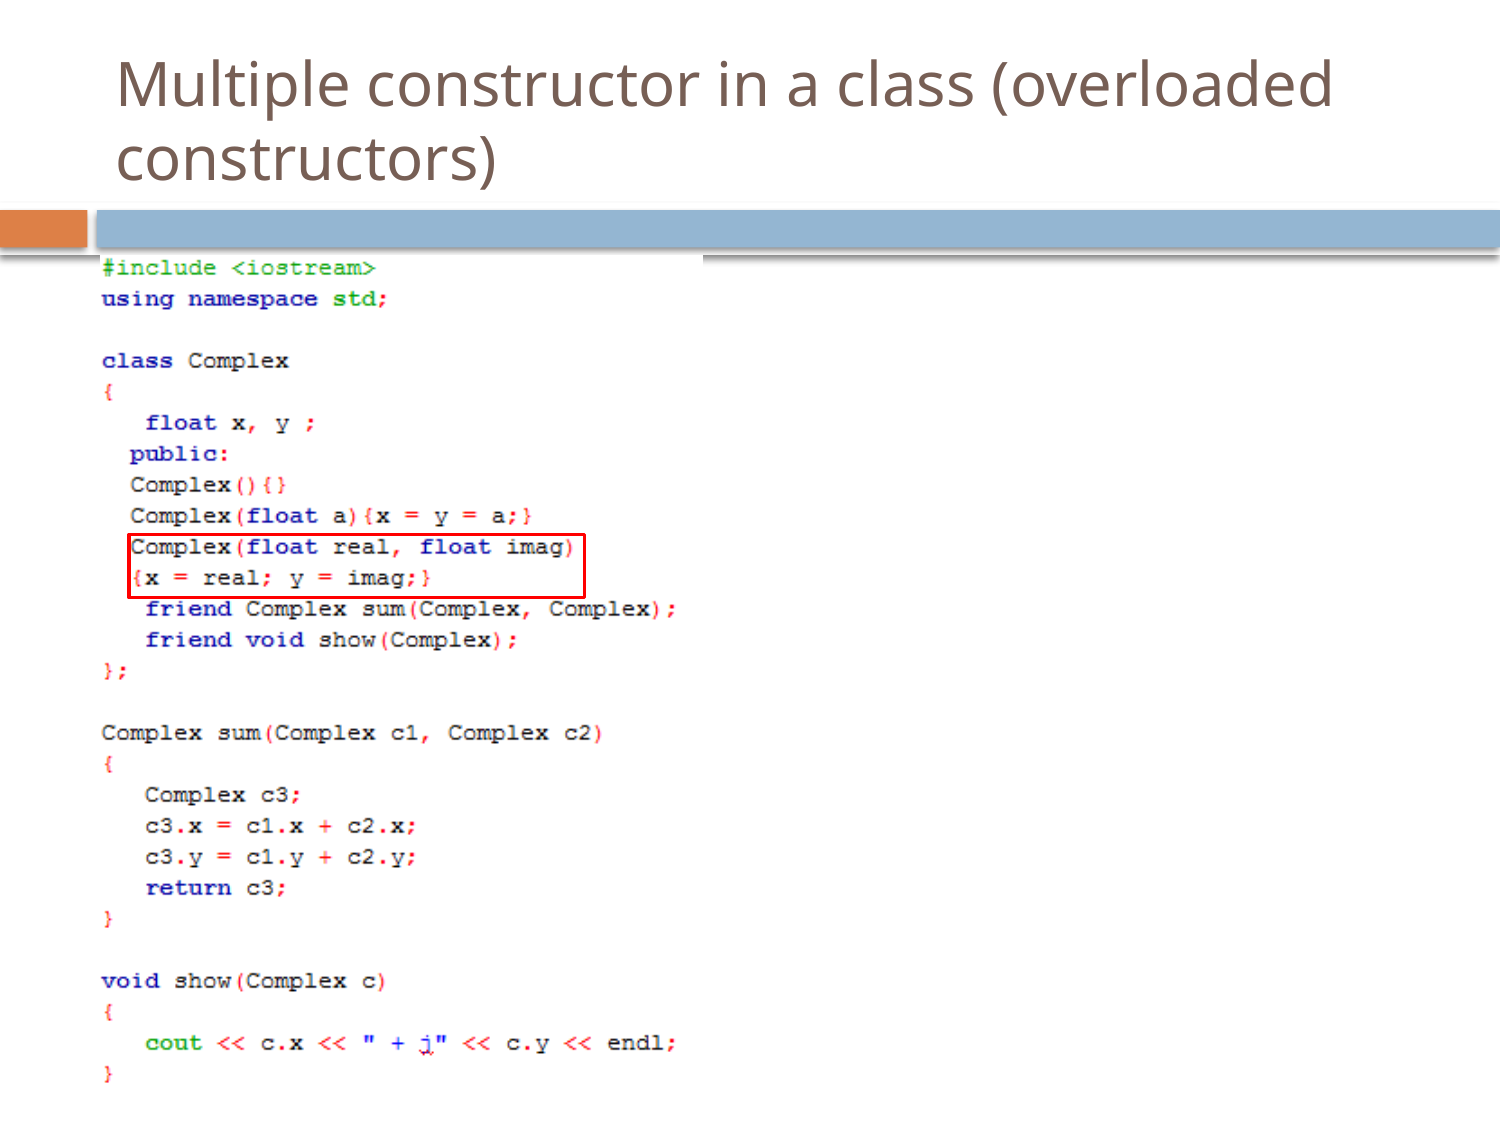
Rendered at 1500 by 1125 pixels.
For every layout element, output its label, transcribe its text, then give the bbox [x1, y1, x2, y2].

title Multiple constructor in a class (overloaded constructors) [100, 37, 1438, 200]
picture [100, 254, 704, 1114]
